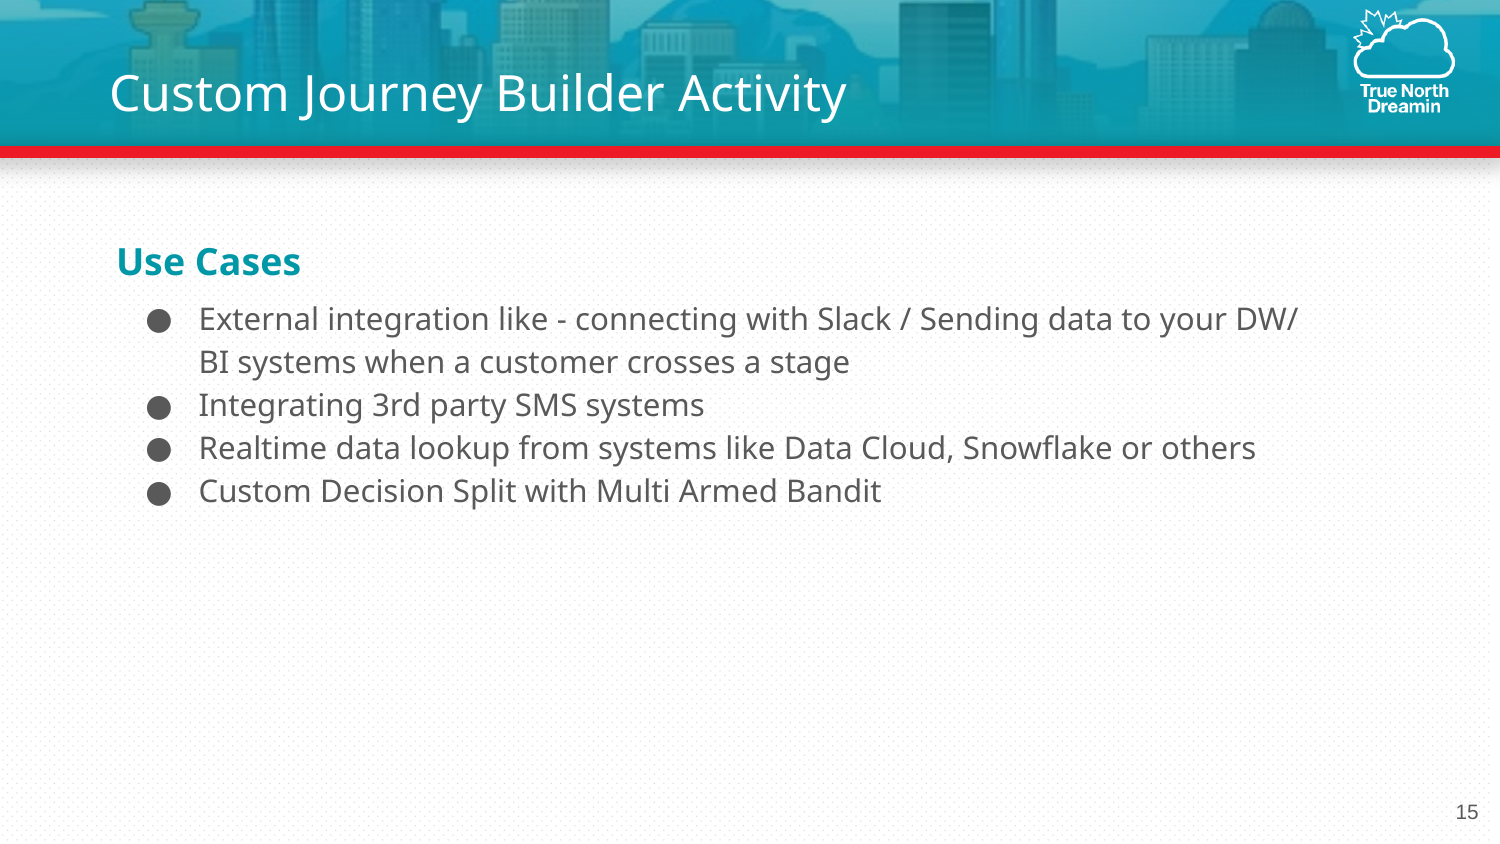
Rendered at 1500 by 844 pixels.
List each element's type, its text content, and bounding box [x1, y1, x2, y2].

picture [0, 0, 1500, 844]
title Custom Journey Builder Activity [94, 46, 1062, 139]
subtitle Use Cases [100, 216, 527, 291]
slide_number ‹#› [1403, 779, 1494, 844]
list External integration like - connecting with Slack / Sending data to your DW/ BI systems when a customer crosses a stage Integrating 3rd party SMS systems Realtime data lookup from systems like Data Cloud, Snowflake or others Custom Decision Split with Multi Armed Bandit [108, 278, 1321, 751]
